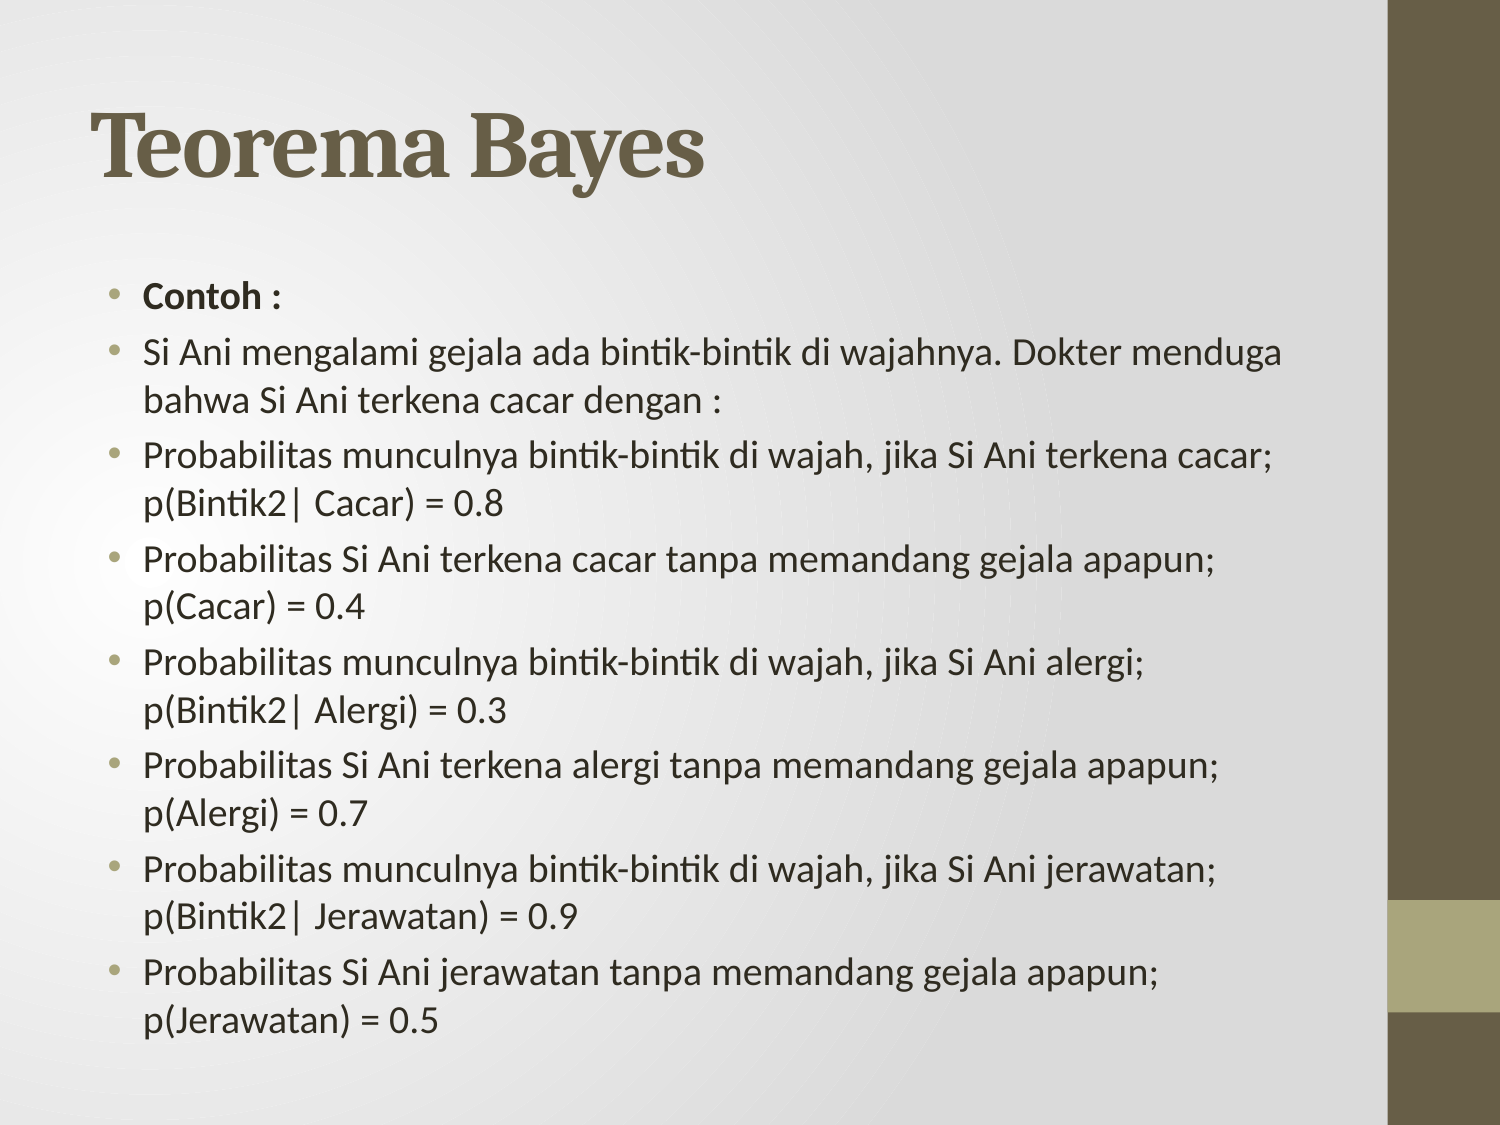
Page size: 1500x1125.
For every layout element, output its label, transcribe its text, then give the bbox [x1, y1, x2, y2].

list Contoh : Si Ani mengalami gejala ada bintik-bintik di wajahnya. Dokter menduga bahwa Si Ani terkena cacar dengan : Probabilitas munculnya bintik-bintik di wajah, jika Si Ani terkena cacar; p(Bintik2| Cacar) = 0.8 Probabilitas Si Ani terkena cacar tanpa memandang gejala apapun; p(Cacar) = 0.4 Probabilitas munculnya bintik-bintik di wajah, jika Si Ani alergi; p(Bintik2| Alergi) = 0.3 Probabilitas Si Ani terkena alergi tanpa memandang gejala apapun; p(Alergi) = 0.7 Probabilitas munculnya bintik-bintik di wajah, jika Si Ani jerawatan; p(Bintik2| Jerawatan) = 0.9 Probabilitas Si Ani jerawatan tanpa memandang gejala apapun; p(Jerawatan) = 0.5 [75, 262, 1325, 1050]
title Teorema Bayes [75, 45, 1325, 233]
